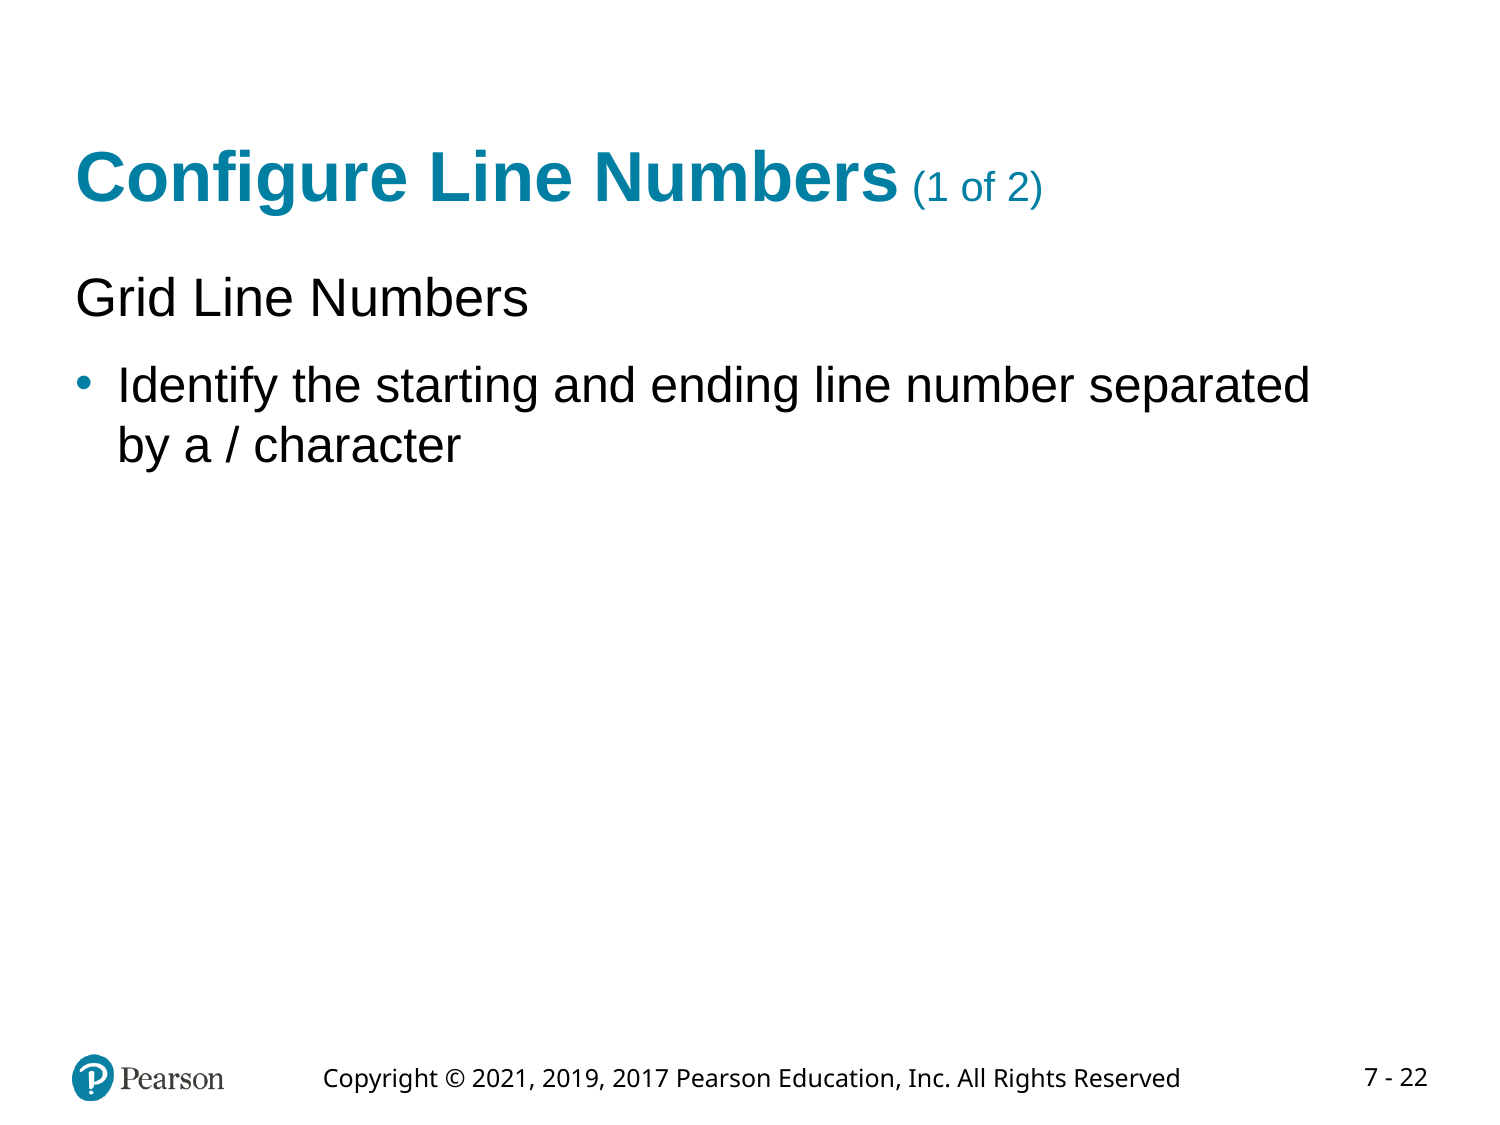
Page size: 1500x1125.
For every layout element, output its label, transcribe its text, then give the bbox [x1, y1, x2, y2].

picture [99, 1054, 224, 1101]
picture [72, 1054, 89, 1072]
list Grid Line Numbers Identify the starting and ending line number separated by a / character [75, 262, 1425, 1005]
picture [81, 1064, 107, 1089]
picture [72, 1087, 83, 1101]
title Configure Line Numbers (1 of 2) [75, 35, 1425, 216]
